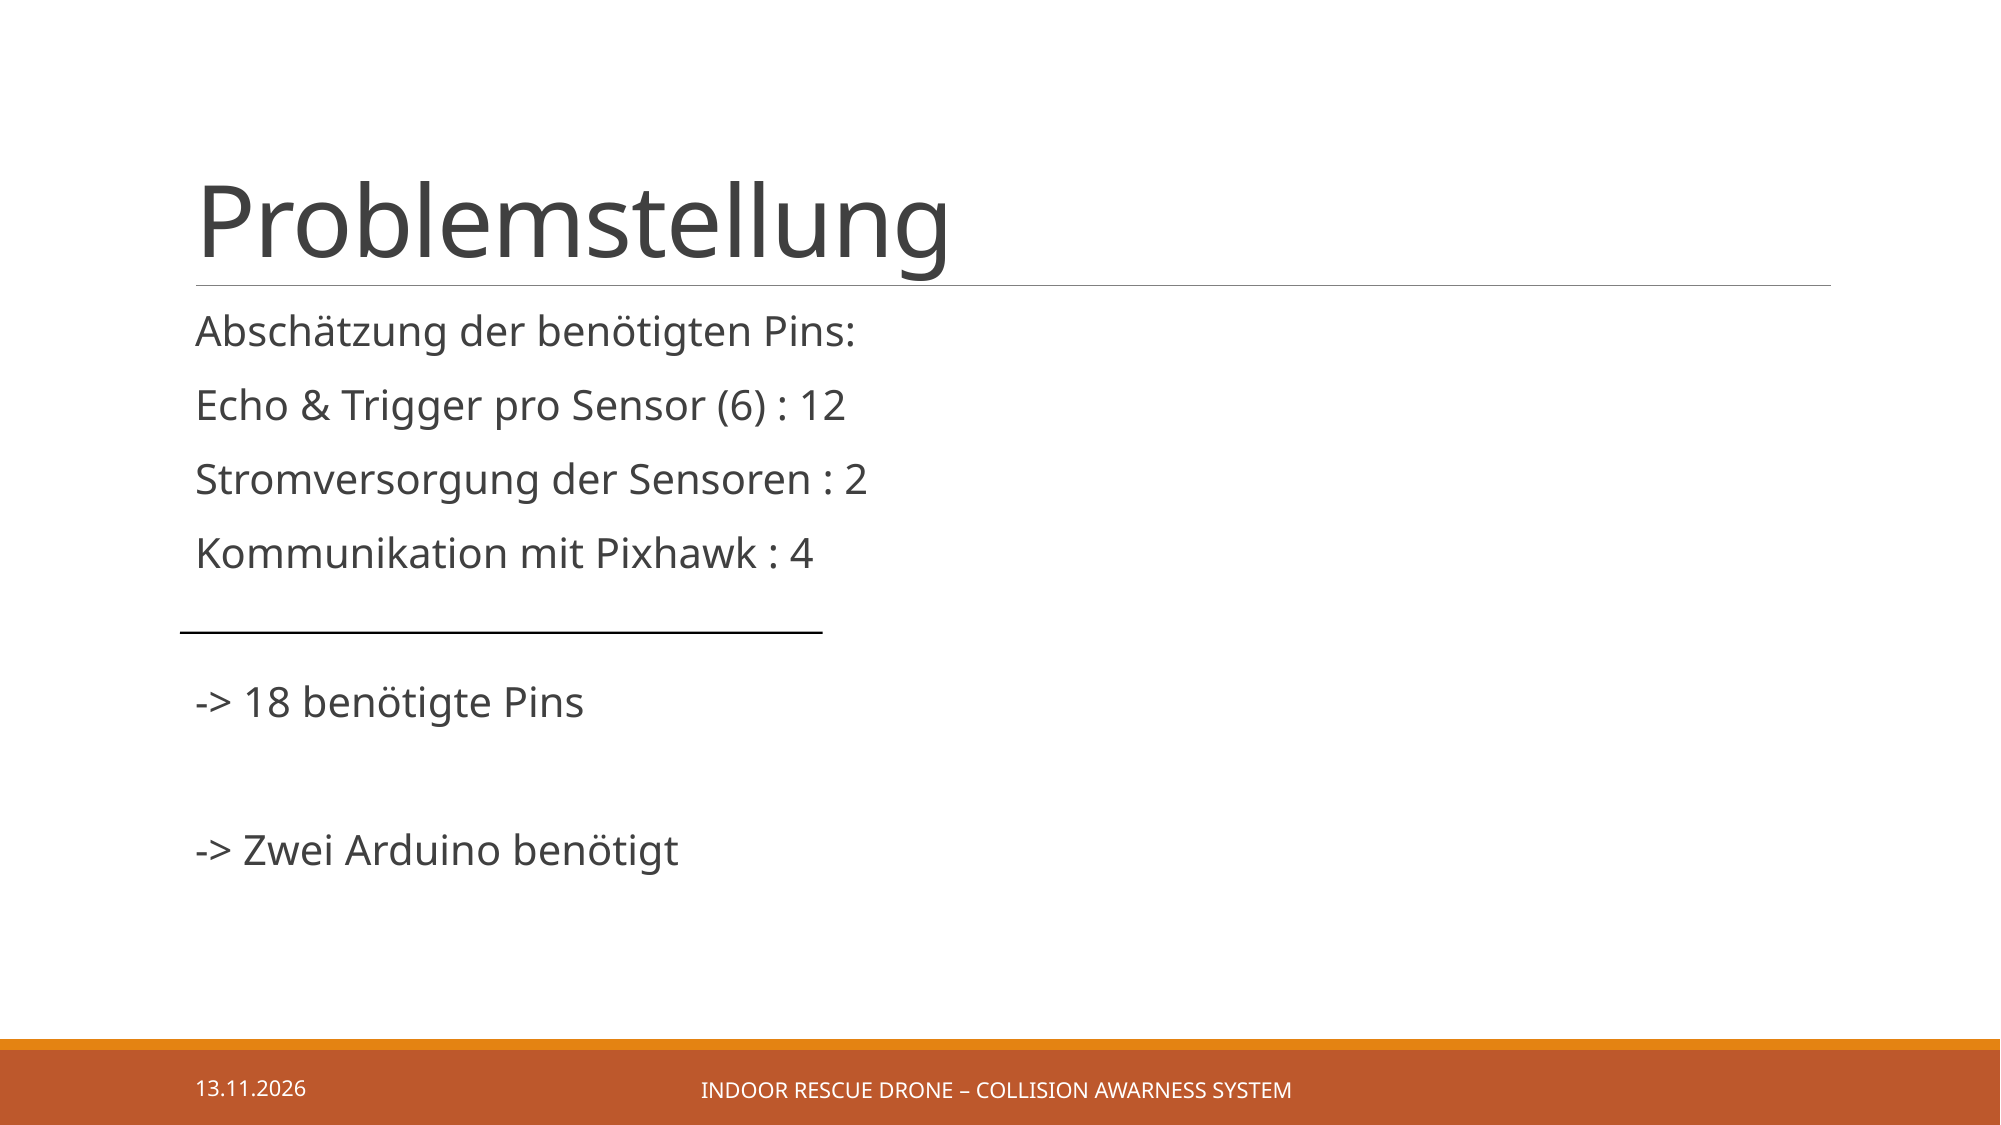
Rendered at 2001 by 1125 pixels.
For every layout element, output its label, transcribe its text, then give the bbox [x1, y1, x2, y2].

footer Indoor rescue drone – collision awarness system [604, 1059, 1396, 1120]
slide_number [180, 1059, 586, 1120]
list Abschätzung der benötigten Pins: Echo & Trigger pro Sensor (6) : 12 Stromversorgung der Sensoren : 2 Kommunikation mit Pixhawk : 4 -> 18 benötigte Pins -> Zwei Arduino benötigt [180, 302, 1830, 963]
title Problemstellung [180, 47, 1830, 285]
